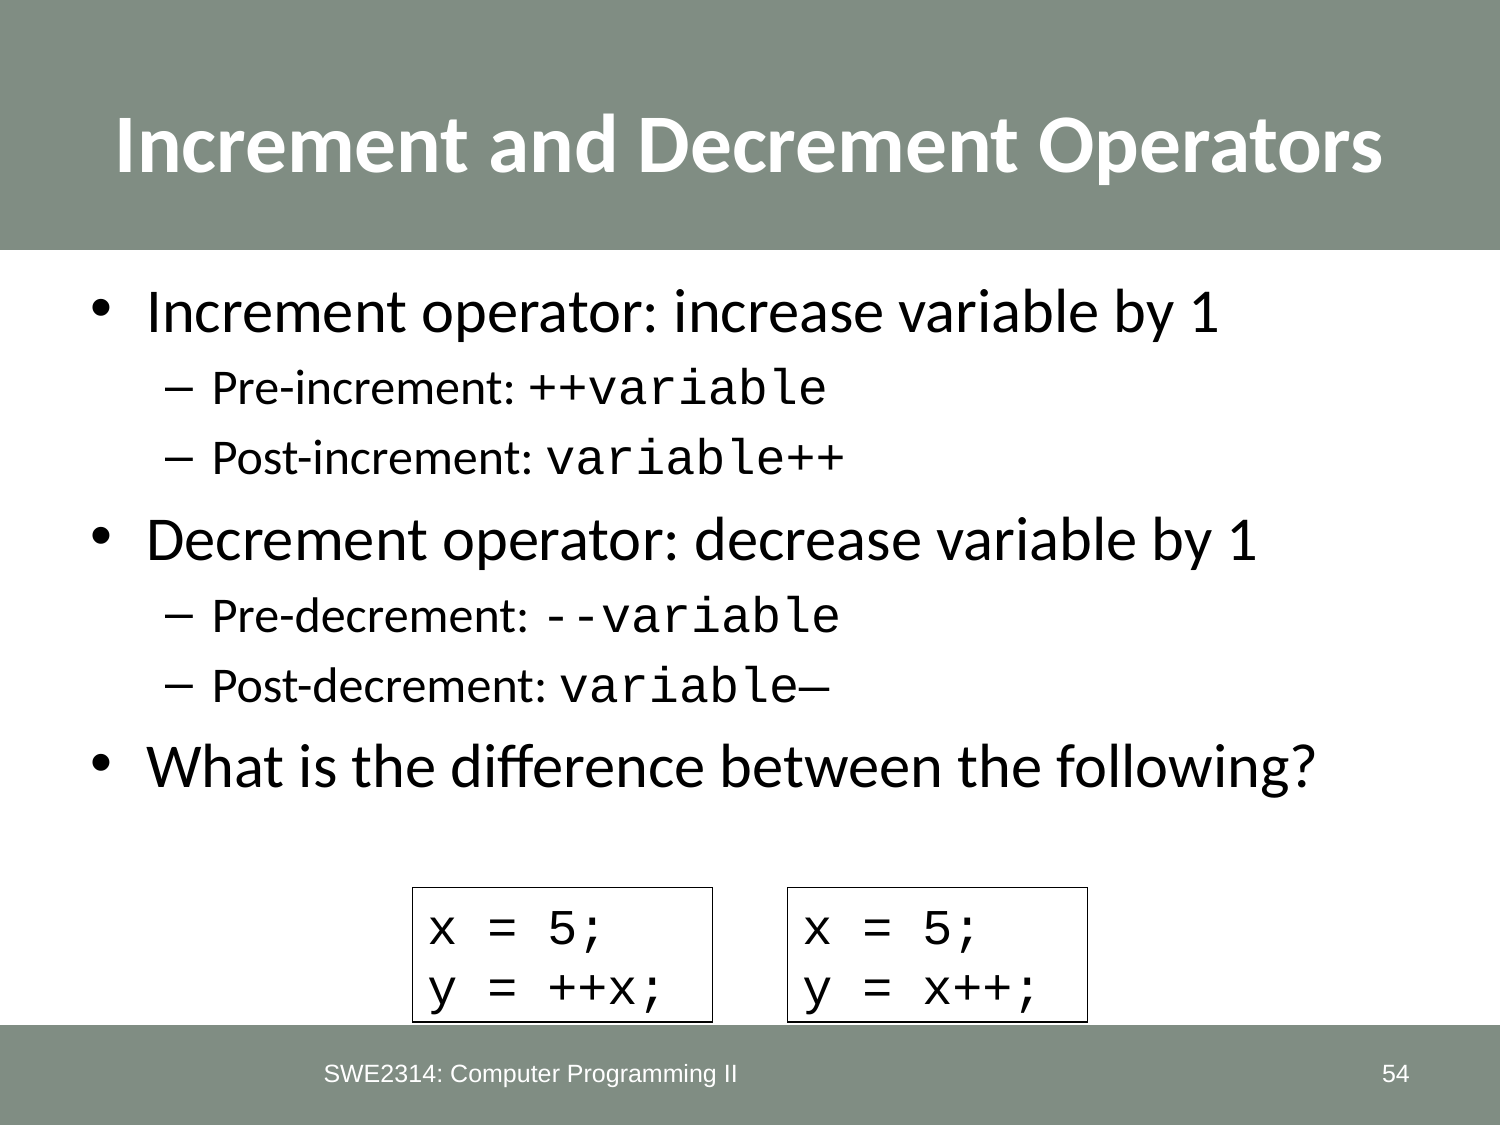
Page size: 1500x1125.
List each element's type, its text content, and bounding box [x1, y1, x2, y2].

title Increment and Decrement Operators [75, 45, 1425, 233]
text_box x = 5; y = x++; [787, 887, 1088, 1023]
list Increment operator: increase variable by 1 Pre-increment: ++variable Post-increment: variable++ Decrement operator: decrease variable by 1 Pre-decrement: --variable Post-decrement: variable— What is the difference between the following? [75, 262, 1425, 1005]
slide_number 54 [1074, 1042, 1425, 1103]
footer SWE2314: Computer Programming II [75, 1042, 988, 1103]
text_box x = 5; y = ++x; [412, 887, 713, 1023]
